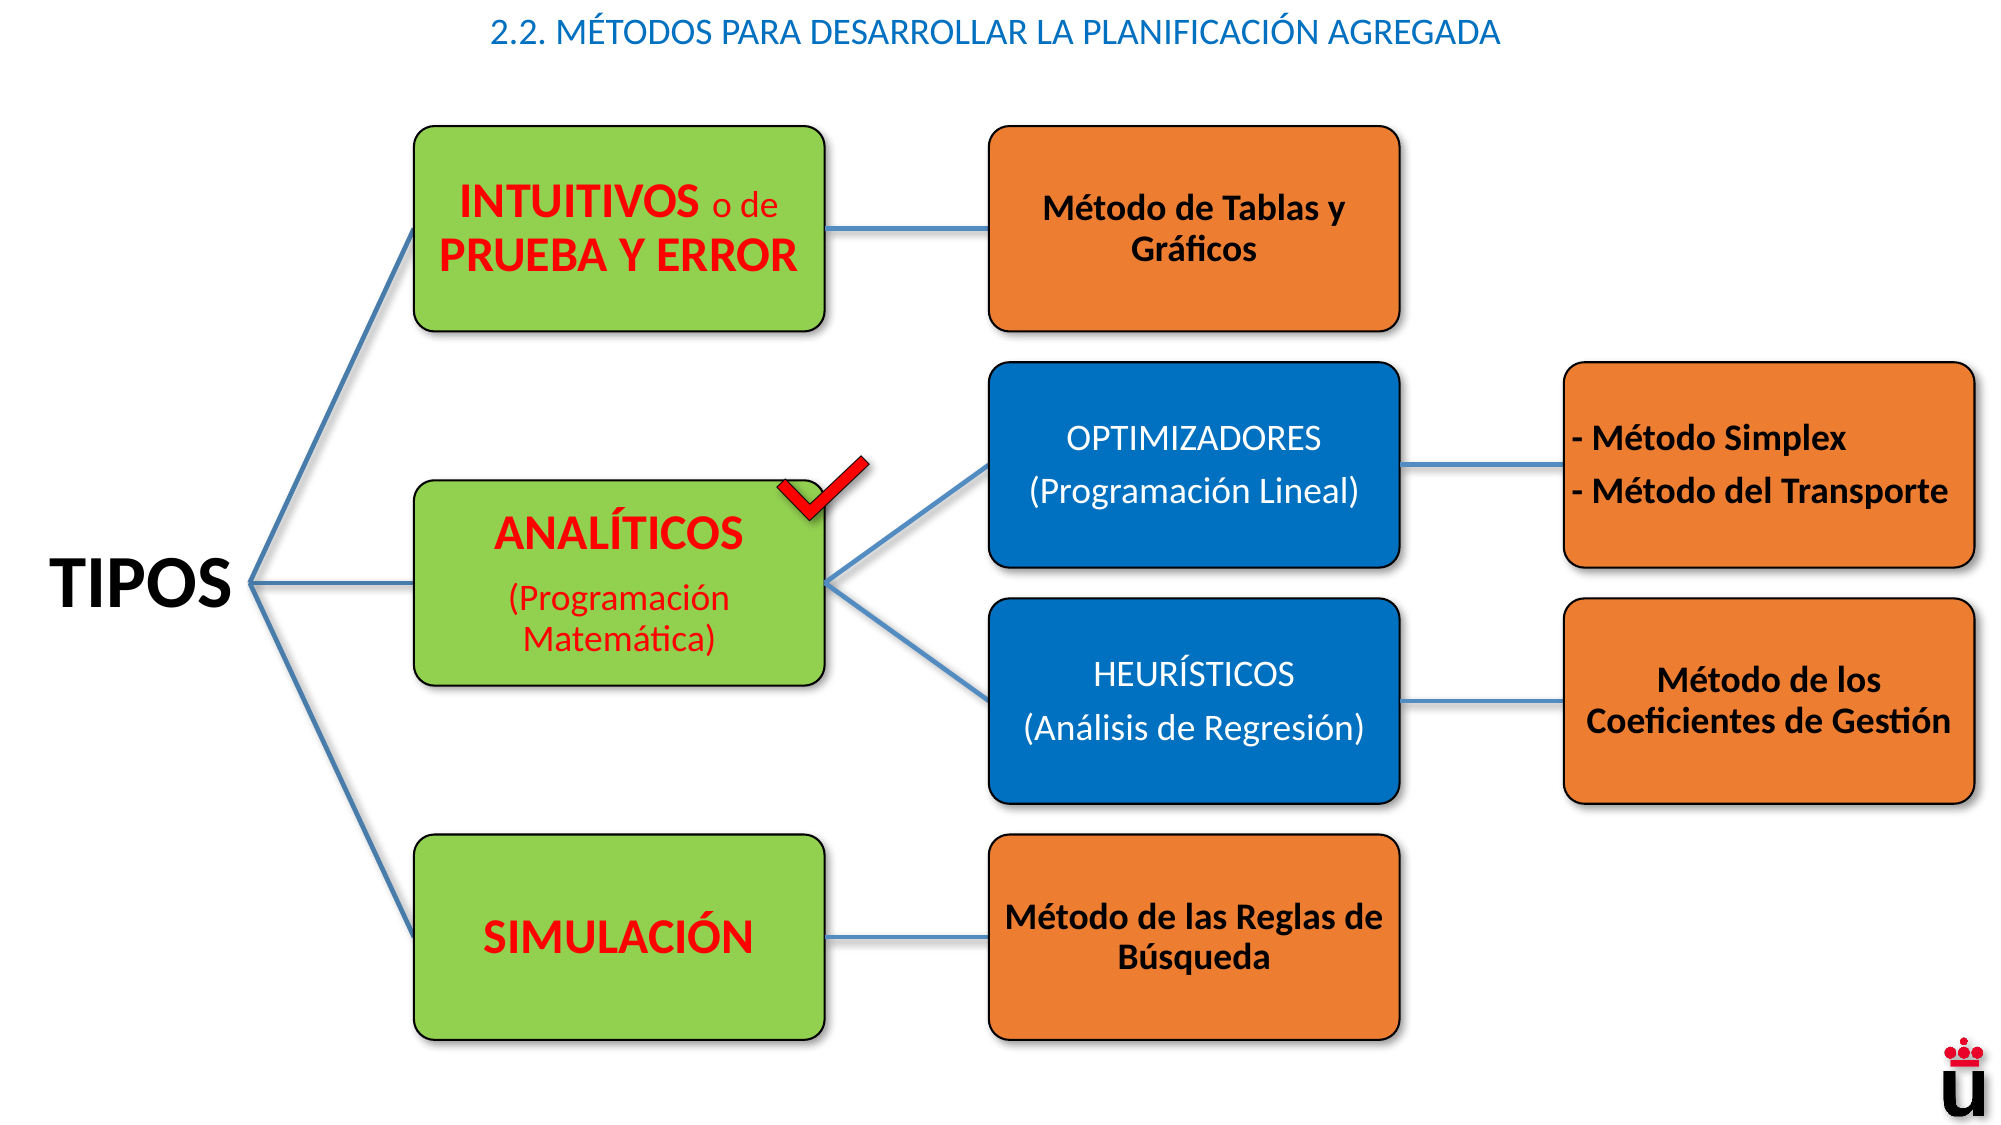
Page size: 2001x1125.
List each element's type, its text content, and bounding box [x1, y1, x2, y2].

text_box ANALÍTICOS (Programación Matemática) [412, 479, 826, 687]
text_box [823, 465, 986, 583]
text_box OPTIMIZADORES (Programación Lineal) [987, 361, 1401, 569]
text_box [824, 582, 986, 701]
text_box Método de las Reglas de Búsqueda [987, 833, 1401, 1041]
text_box SIMULACIÓN [412, 833, 826, 1041]
picture [1918, 1031, 2000, 1125]
text_box Método de Tablas y Gráficos [987, 125, 1401, 333]
picture [775, 440, 871, 536]
text_box HEURÍSTICOS (Análisis de Regresión) [987, 597, 1401, 805]
text_box TIPOS [32, 479, 251, 687]
text_box INTUITIVOS o de PRUEBA Y ERROR [412, 125, 826, 333]
text_box - Método Simplex - Método del Transporte [1562, 361, 1976, 569]
text_box [248, 582, 411, 934]
text_box 2.2. MÉTODOS PARA DESARROLLAR LA PLANIFICACIÓN AGREGADA [0, 0, 2000, 60]
text_box [248, 232, 411, 583]
text_box Método de los Coeficientes de Gestión [1562, 597, 1976, 805]
